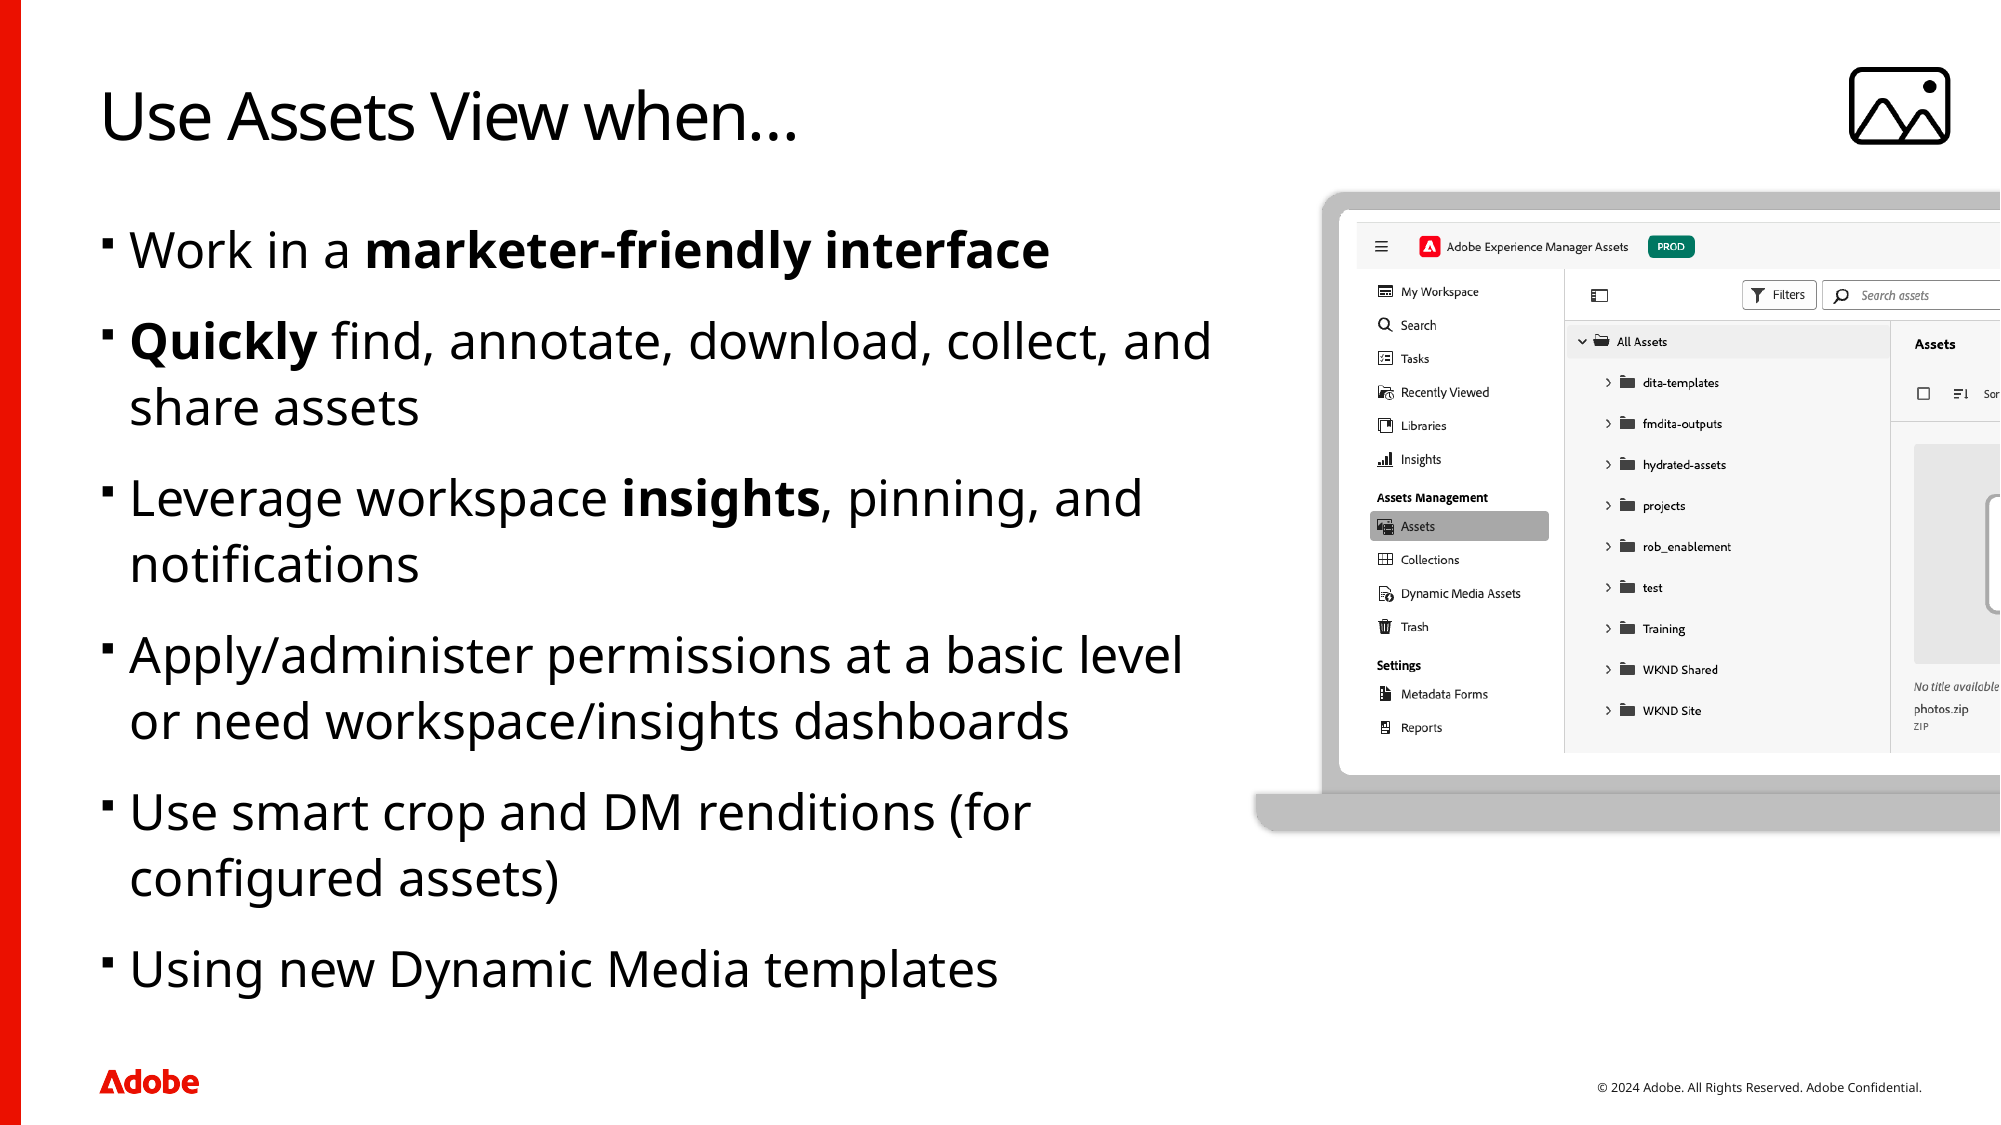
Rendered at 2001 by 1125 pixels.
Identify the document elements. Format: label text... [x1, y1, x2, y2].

picture [1217, 43, 2000, 870]
picture [99, 1069, 199, 1094]
list Work in a marketer-friendly interface Quickly find, annotate, download, collect, and share assets Leverage workspace insights, pinning, and notifications Apply/administer permissions at a basic level or need workspace/insights dashboards Use smart crop and DM renditions (for configured assets) Using new Dynamic Media templates [99, 204, 1219, 1024]
title Use Assets View when… [99, 43, 1837, 199]
